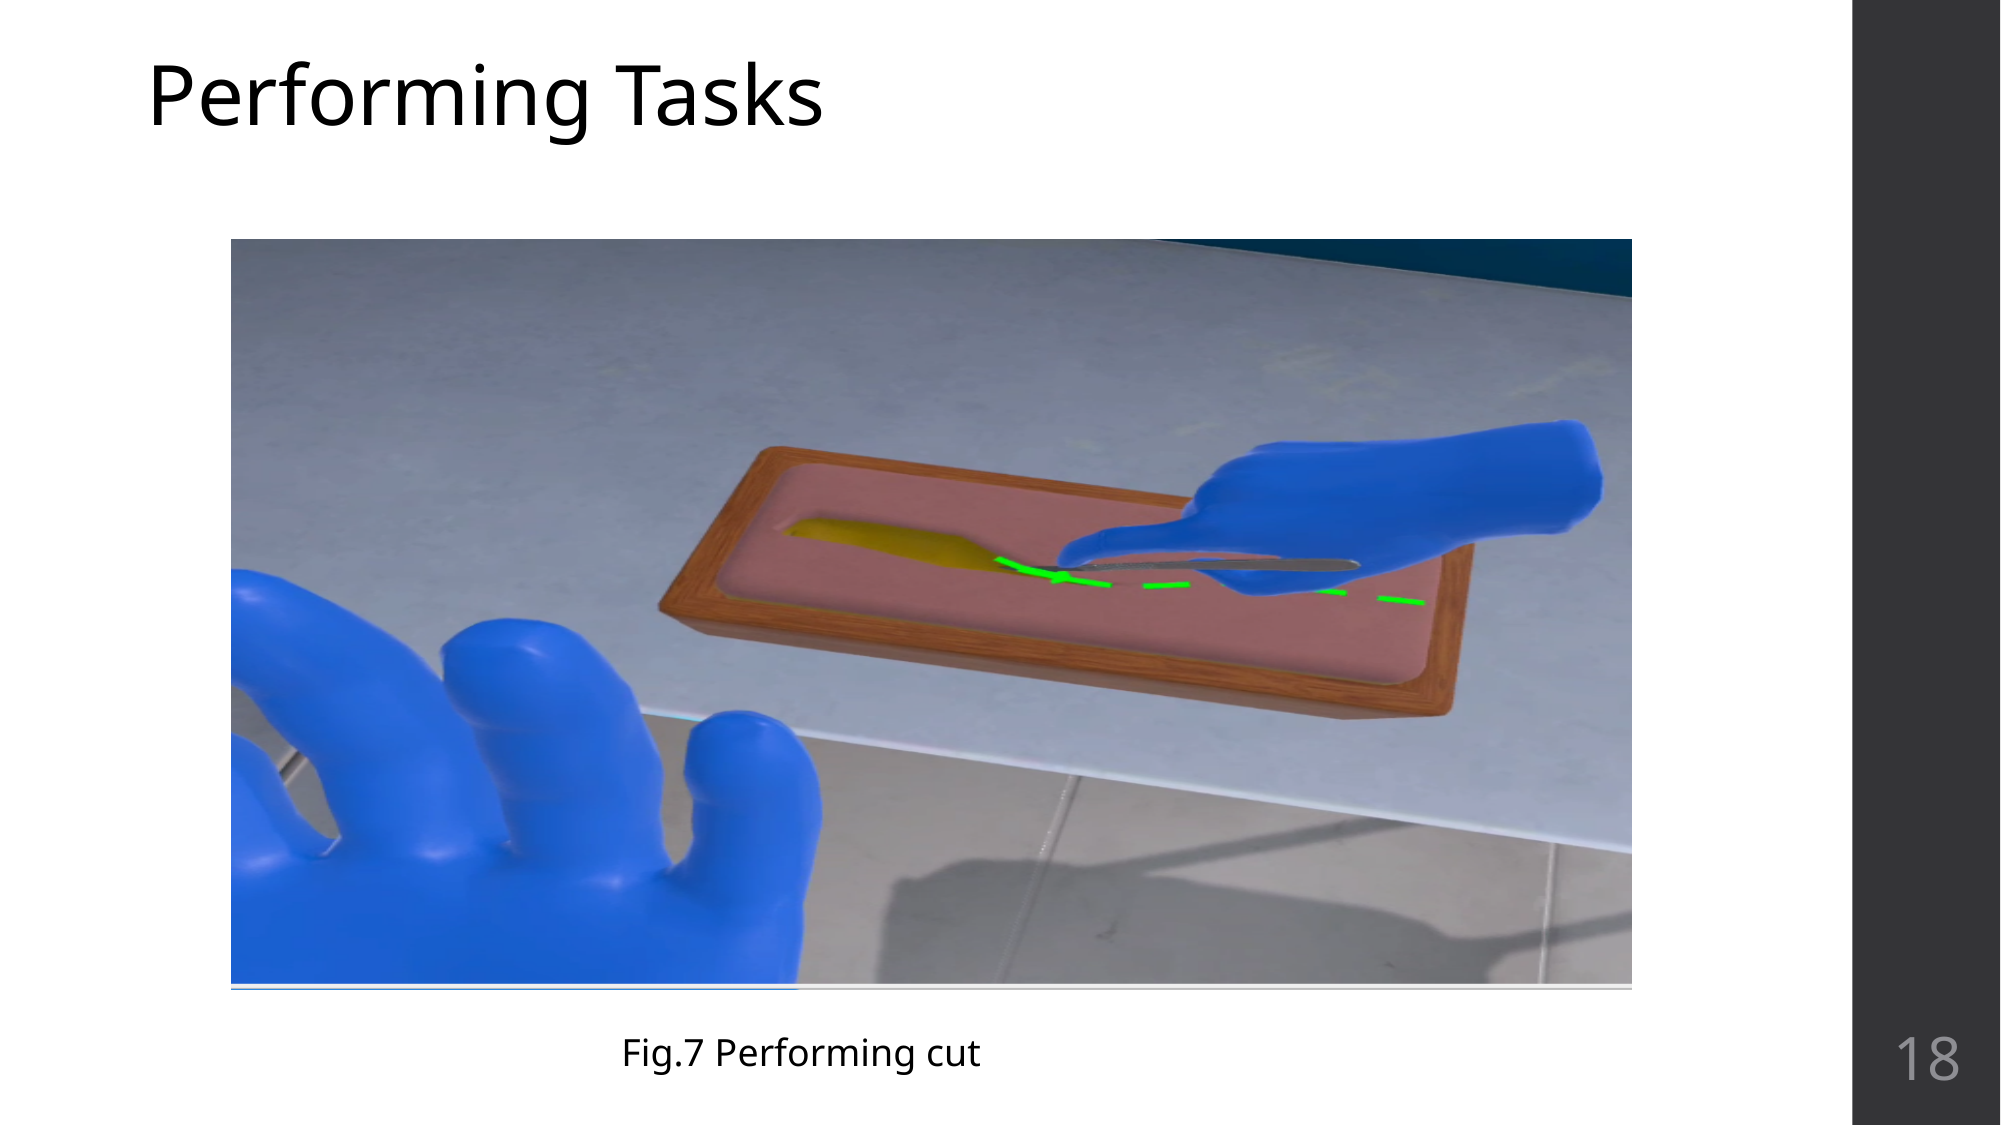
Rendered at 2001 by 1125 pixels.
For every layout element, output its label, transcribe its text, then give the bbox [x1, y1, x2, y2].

slide_number ‹#› [1852, 1012, 2000, 1110]
title Performing Tasks [131, 0, 1669, 151]
picture [231, 239, 1633, 990]
text_box Fig.7 Performing cut [606, 1013, 1940, 1089]
